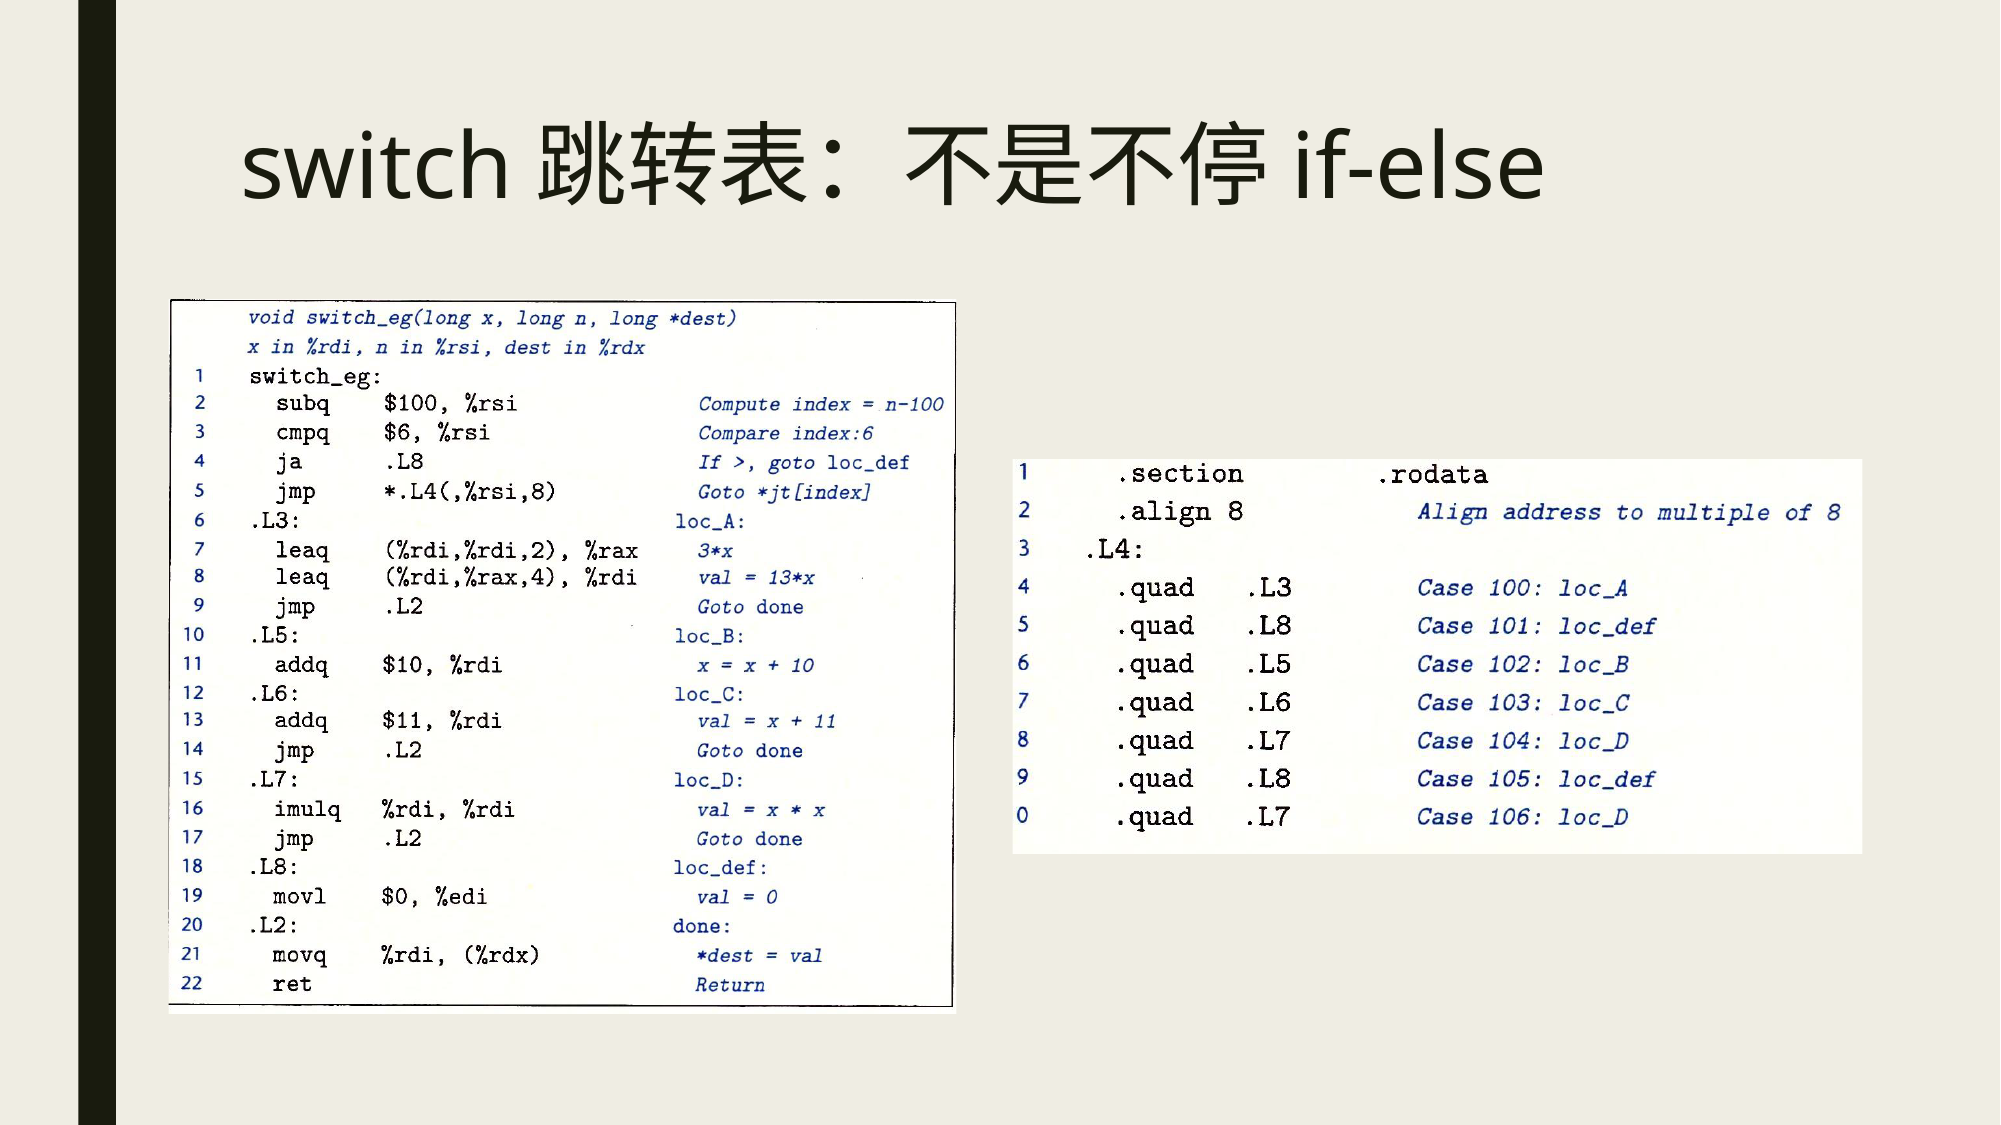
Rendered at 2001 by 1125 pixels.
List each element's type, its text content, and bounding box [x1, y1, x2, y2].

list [1012, 459, 1863, 854]
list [168, 299, 957, 1014]
title switch跳转表：不是不停if-else [225, 112, 1800, 357]
